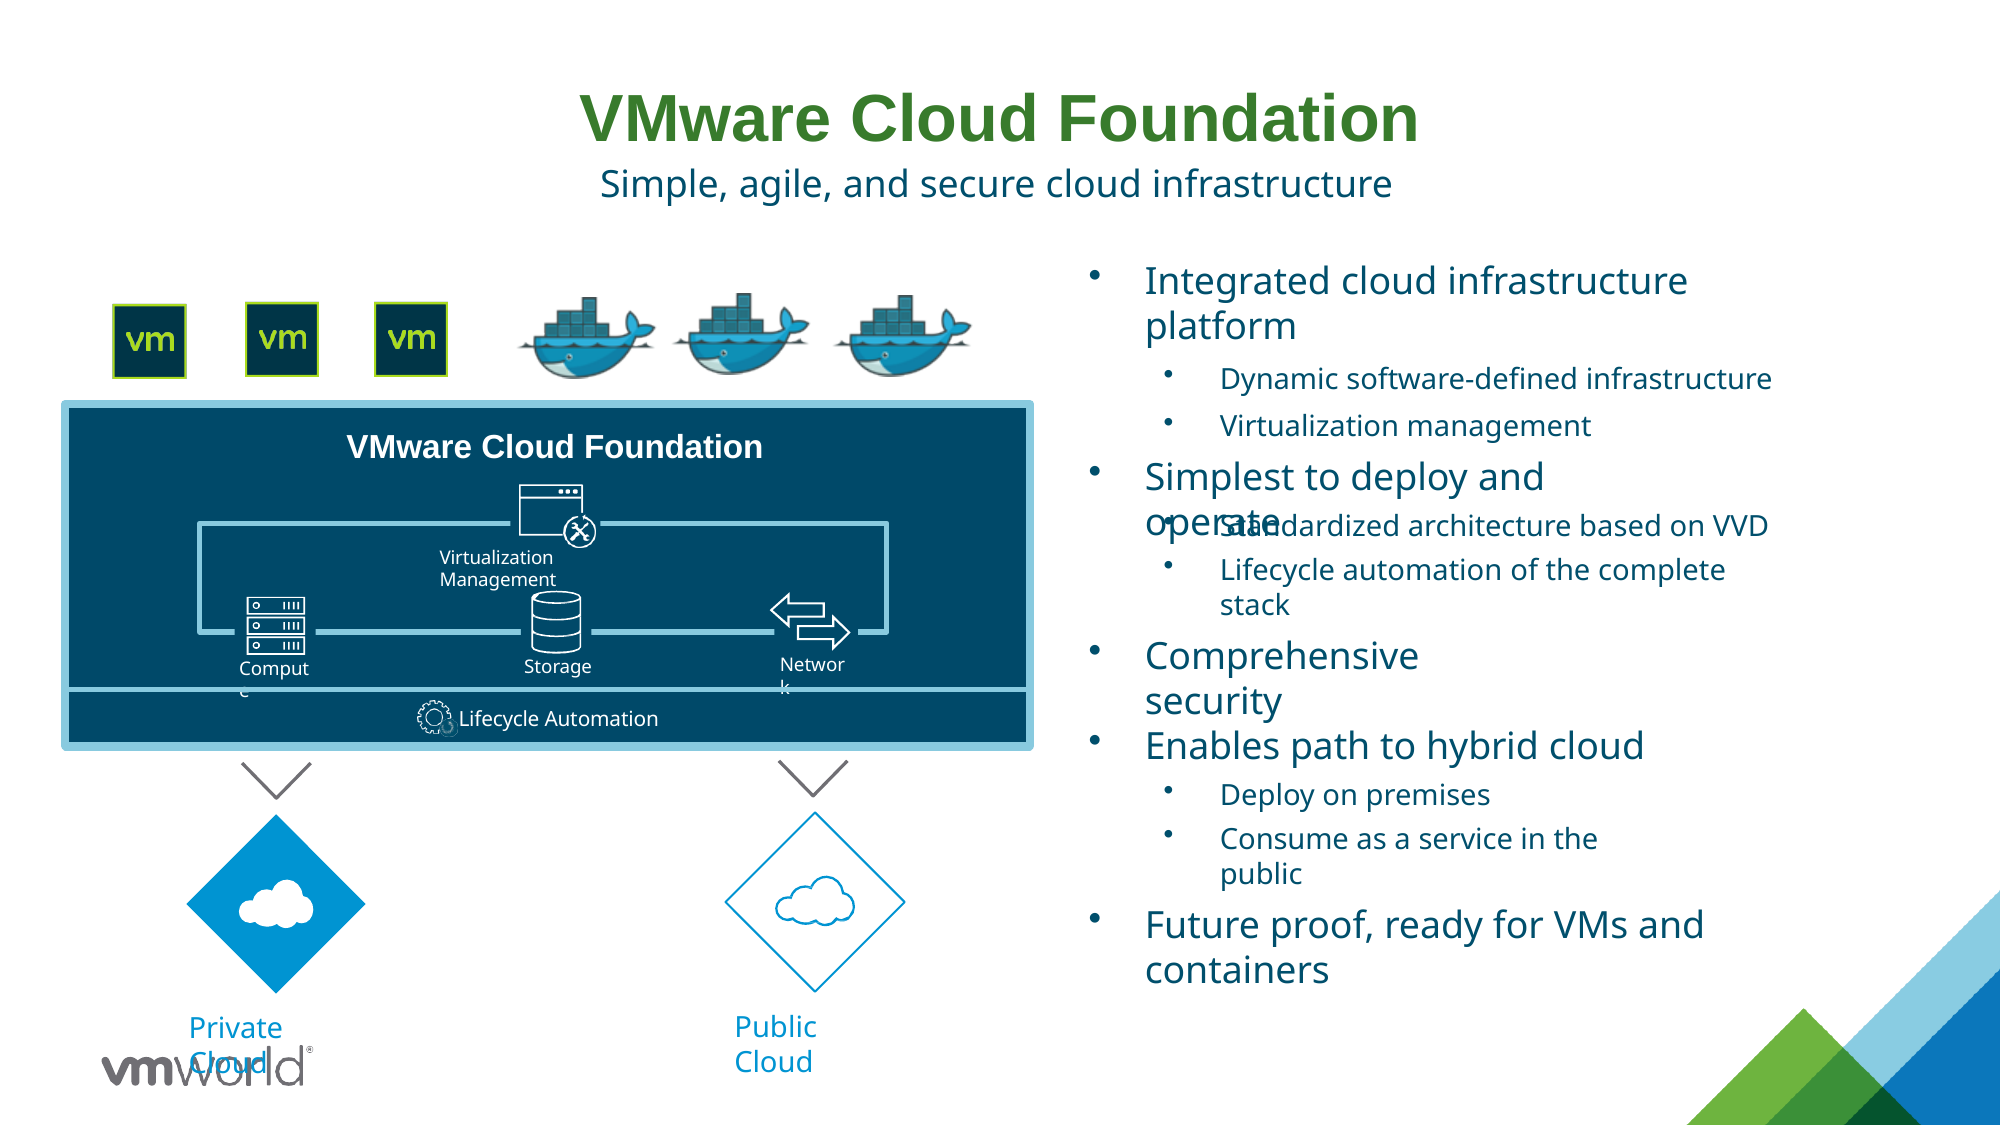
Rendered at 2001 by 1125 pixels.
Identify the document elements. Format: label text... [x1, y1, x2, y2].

text_box [778, 760, 848, 796]
text_box Future proof, ready for VMs and containers [1086, 898, 1862, 991]
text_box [244, 301, 319, 378]
text_box Comprehensive security [1086, 629, 1549, 708]
text_box Integrated cloud infrastructure platform Dynamic software-defined infrastructure Virtualization management [1086, 239, 1791, 443]
picture [670, 293, 811, 375]
picture [246, 1079, 263, 1086]
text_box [724, 811, 906, 993]
text_box Public Cloud [732, 1006, 901, 1079]
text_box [186, 813, 366, 995]
text_box Private Cloud [186, 1007, 366, 1079]
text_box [234, 589, 858, 656]
text_box Standardized architecture based on VVD Lifecycle automation of the complete stack [1161, 496, 1771, 622]
picture [275, 1079, 303, 1086]
text_box Simplest to deploy and operate [1086, 451, 1664, 544]
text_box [60, 399, 1035, 687]
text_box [373, 301, 449, 378]
text_box Enables path to hybrid cloud Deploy on premises Consume as a service in the public [1086, 708, 1673, 891]
picture [1686, 889, 2000, 1125]
text_box [242, 763, 311, 799]
title VMware Cloud Foundation Simple, agile, and secure cloud infrastructure [577, 64, 1424, 263]
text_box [510, 482, 601, 548]
picture [516, 296, 657, 379]
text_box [112, 303, 187, 380]
picture [174, 1056, 243, 1086]
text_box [62, 687, 1033, 751]
picture [832, 295, 973, 377]
